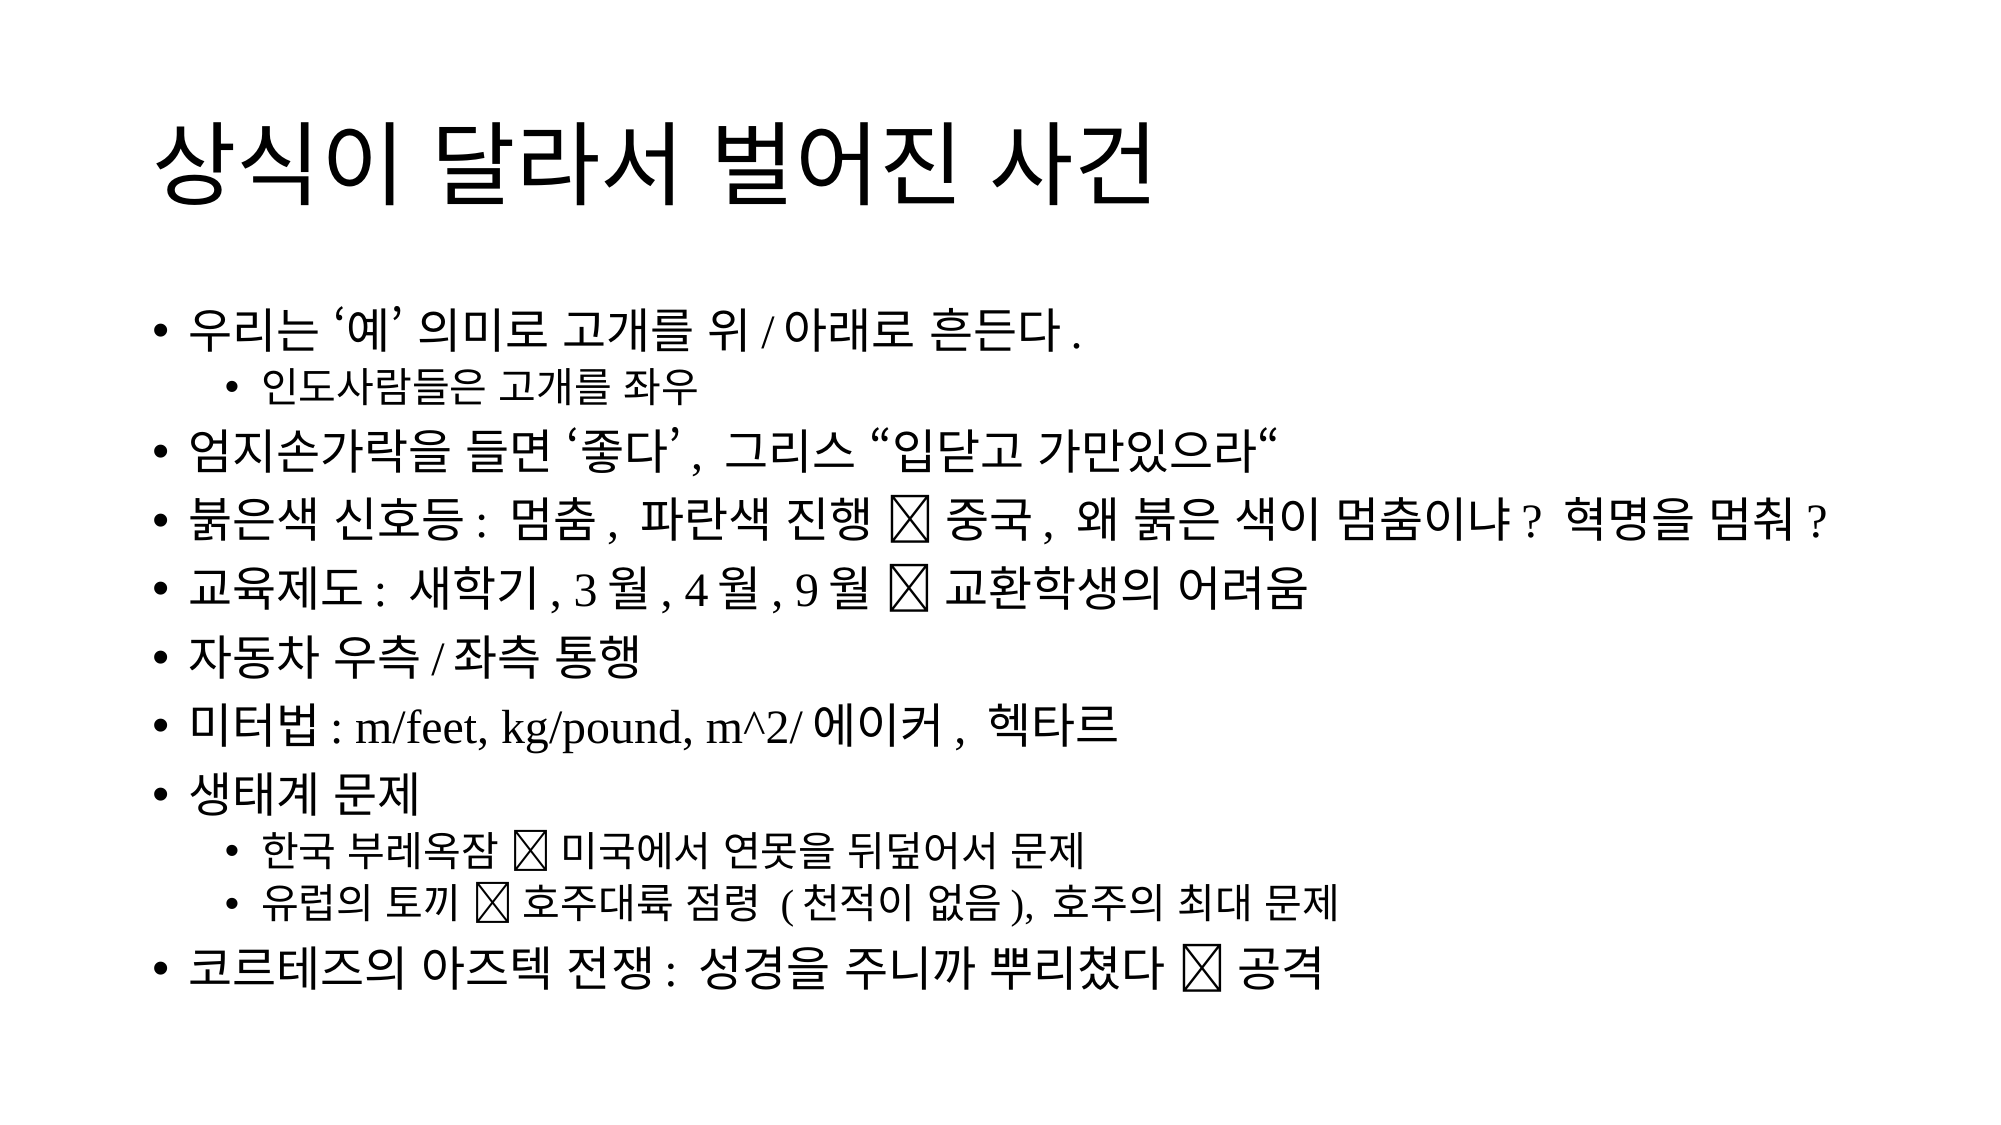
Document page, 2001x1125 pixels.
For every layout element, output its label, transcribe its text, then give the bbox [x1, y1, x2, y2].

title 상식이 달라서 벌어진 사건 [137, 59, 1863, 278]
list 우리는 ‘예’ 의미로 고개를 위/아래로 흔든다. 인도사람들은 고개를 좌우 엄지손가락을 들면 ‘좋다’, 그리스 “입닫고 가만있으라“ 붉은색 신호등: 멈춤, 파란색 진행  중국, 왜 붉은 색이 멈춤이냐? 혁명을 멈춰? 교육제도: 새학기, 3월, 4월, 9월  교환학생의 어려움 자동차 우측/좌측 통행 미터법: m/feet, kg/pound, m^2/에이커, 헥타르 생태계 문제 한국 부레옥잠  미국에서 연못을 뒤덮어서 문제 유럽의 토끼  호주대륙 점령 (천적이 없음), 호주의 최대 문제 코르테즈의 아즈텍 전쟁: 성경을 주니까 뿌리쳤다  공격 [137, 299, 1863, 1014]
